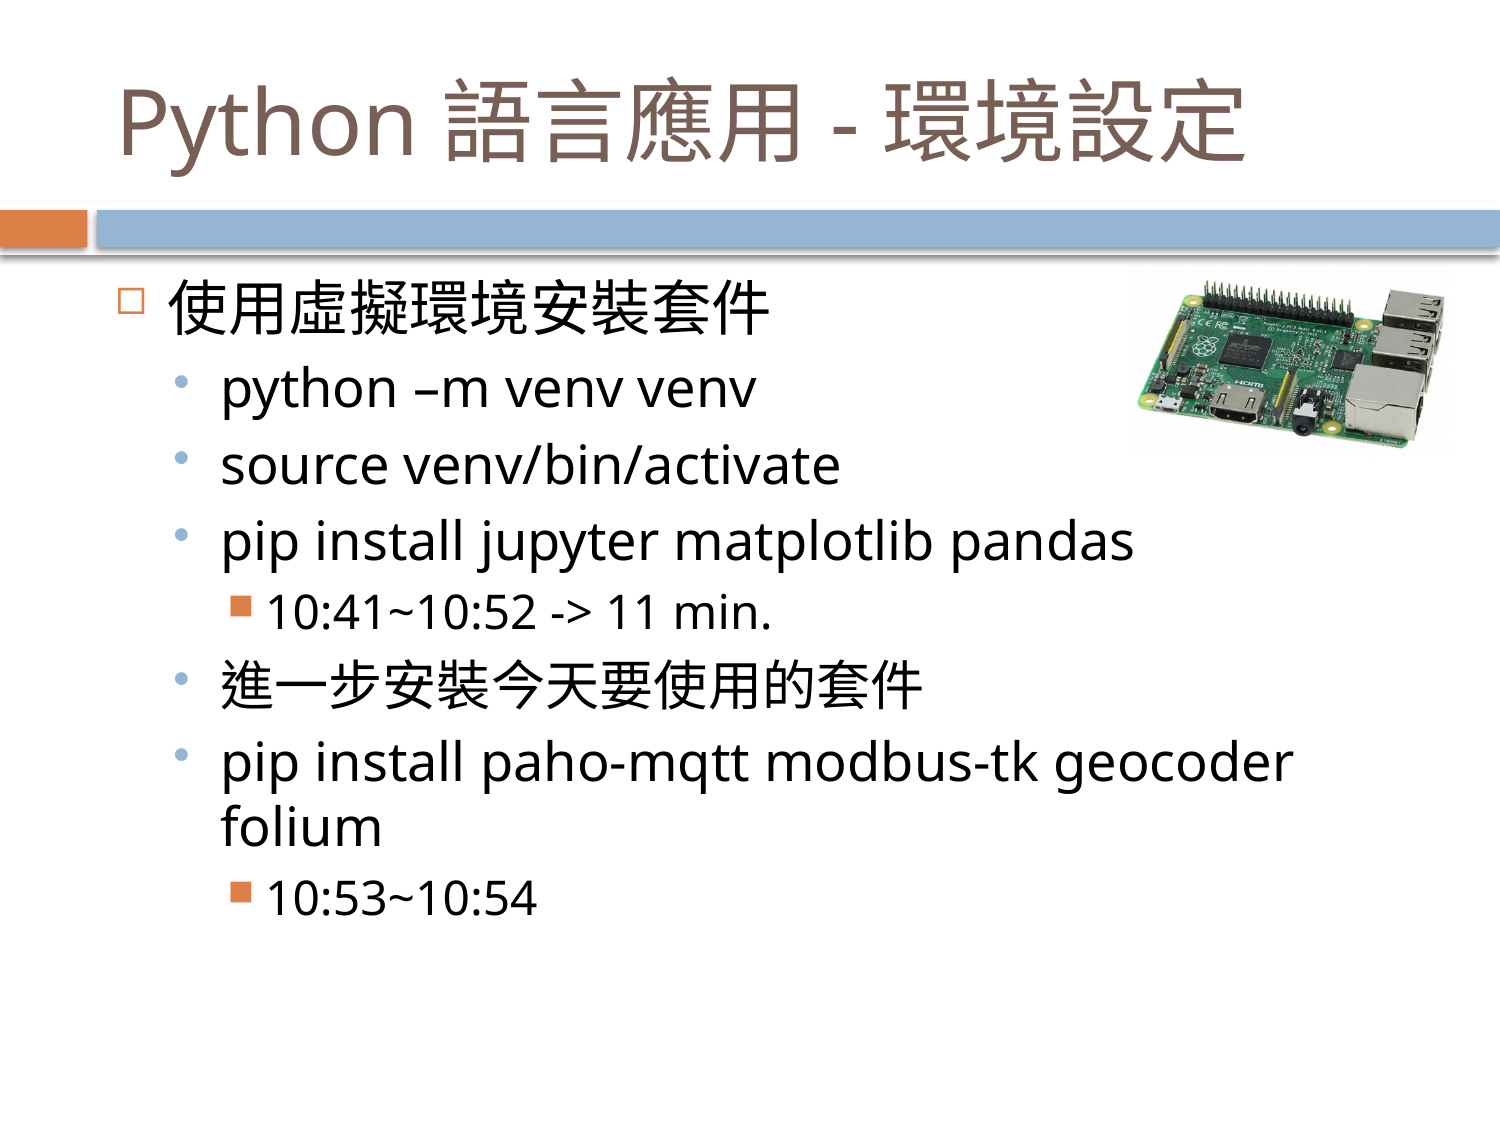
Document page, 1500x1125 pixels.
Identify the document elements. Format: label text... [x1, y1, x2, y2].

title Python語言應用-環境設定 [100, 37, 1438, 200]
list 使用虛擬環境安裝套件 python –m venv venv source venv/bin/activate pip install jupyter matplotlib pandas 10:41~10:52 -> 11 min. 進一步安裝今天要使用的套件 pip install paho-mqtt modbus-tk geocoder folium 10:53~10:54 [100, 262, 1438, 1000]
picture [1127, 266, 1451, 457]
